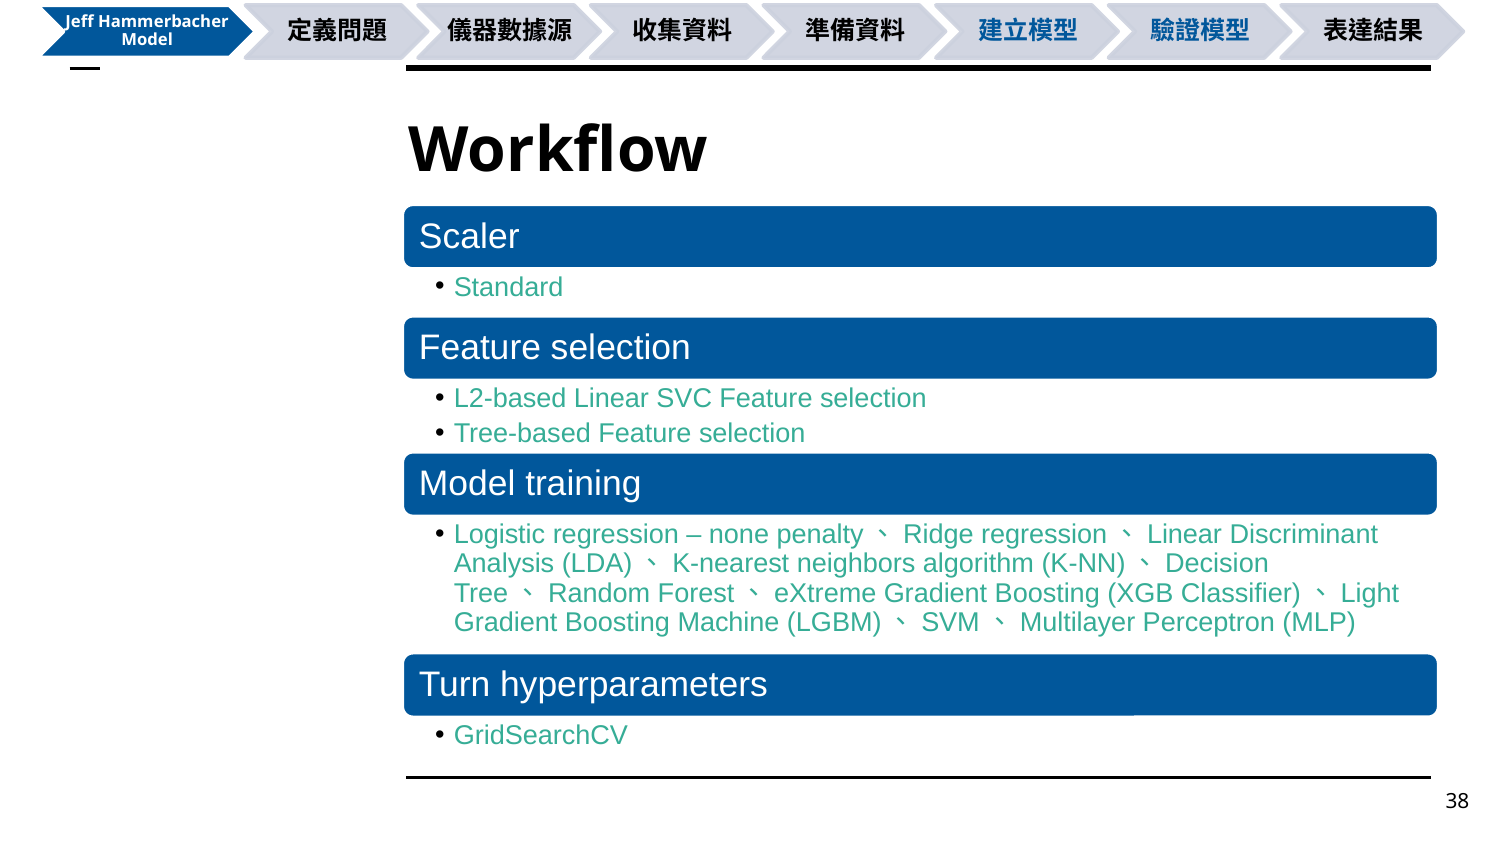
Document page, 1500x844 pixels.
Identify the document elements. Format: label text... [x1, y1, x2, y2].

title Workflow [393, 94, 1431, 199]
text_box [401, 184, 1440, 784]
slide_number 38 [1394, 769, 1484, 834]
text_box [36, 4, 1464, 59]
